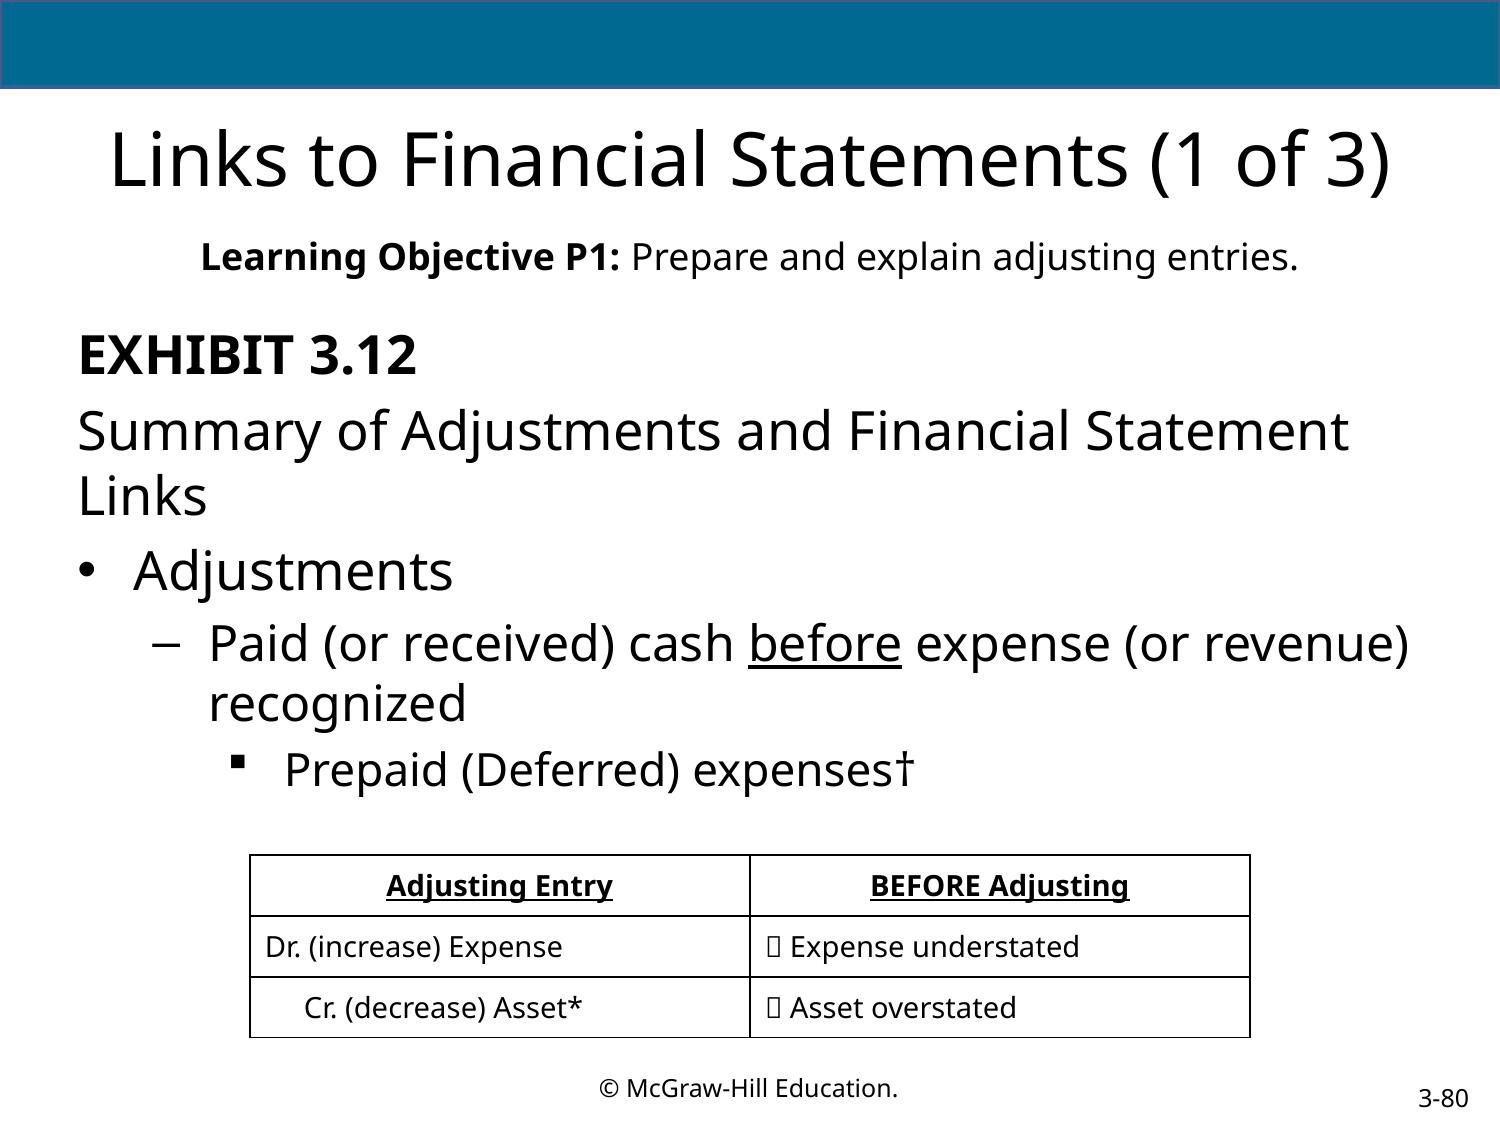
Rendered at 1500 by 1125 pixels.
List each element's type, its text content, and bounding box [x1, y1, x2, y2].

table_cell Cr. (decrease) Asset* [251, 978, 749, 1037]
list Learning Objective P1: Prepare and explain adjusting entries. [99, 224, 1401, 301]
table_header BEFORE Adjusting [751, 856, 1249, 915]
table_header Adjusting Entry [251, 856, 749, 915]
list EXHIBIT 3.12 Summary of Adjustments and Financial Statement Links Adjustments Paid (or received) cash before expense (or revenue) recognized Prepaid (Deferred) expenses† [62, 312, 1451, 838]
title Links to Financial Statements (1 of 3) [0, 87, 1500, 226]
table_cell  Expense understated [751, 917, 1249, 976]
table_cell  Asset overstated [751, 978, 1249, 1037]
table_cell Dr. (increase) Expense [251, 917, 749, 976]
